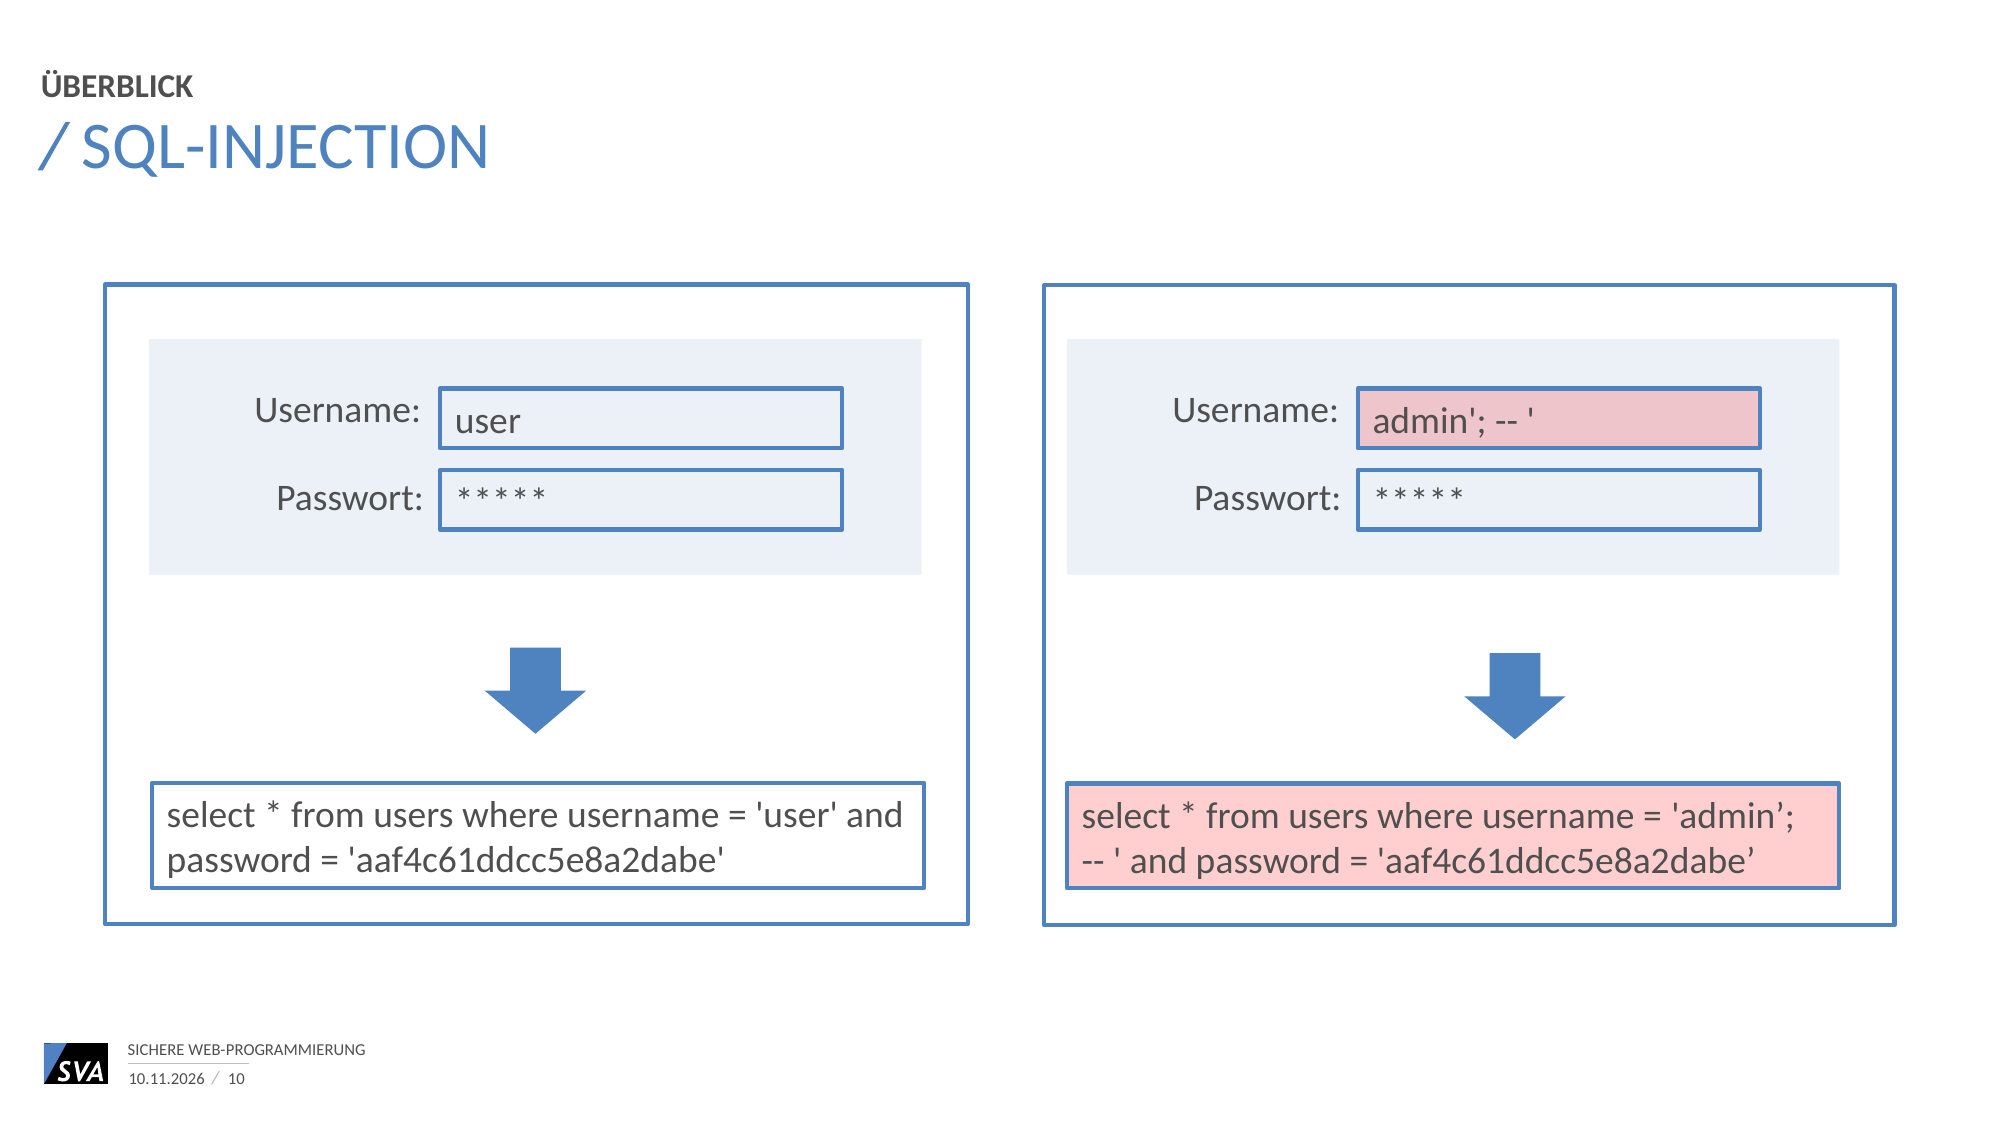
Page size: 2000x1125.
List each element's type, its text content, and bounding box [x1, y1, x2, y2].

title SQL-Injection [37, 107, 1957, 250]
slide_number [128, 1068, 207, 1087]
text_box [103, 282, 970, 926]
text_box [482, 645, 589, 736]
text_box [1042, 283, 1897, 927]
text_box [1462, 651, 1568, 741]
subtitle Überblick [40, 63, 1652, 105]
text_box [148, 338, 922, 575]
slide_number 10 [227, 1068, 261, 1087]
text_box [1066, 338, 1840, 575]
footer Sichere Web-Programmierung [127, 1041, 1297, 1059]
